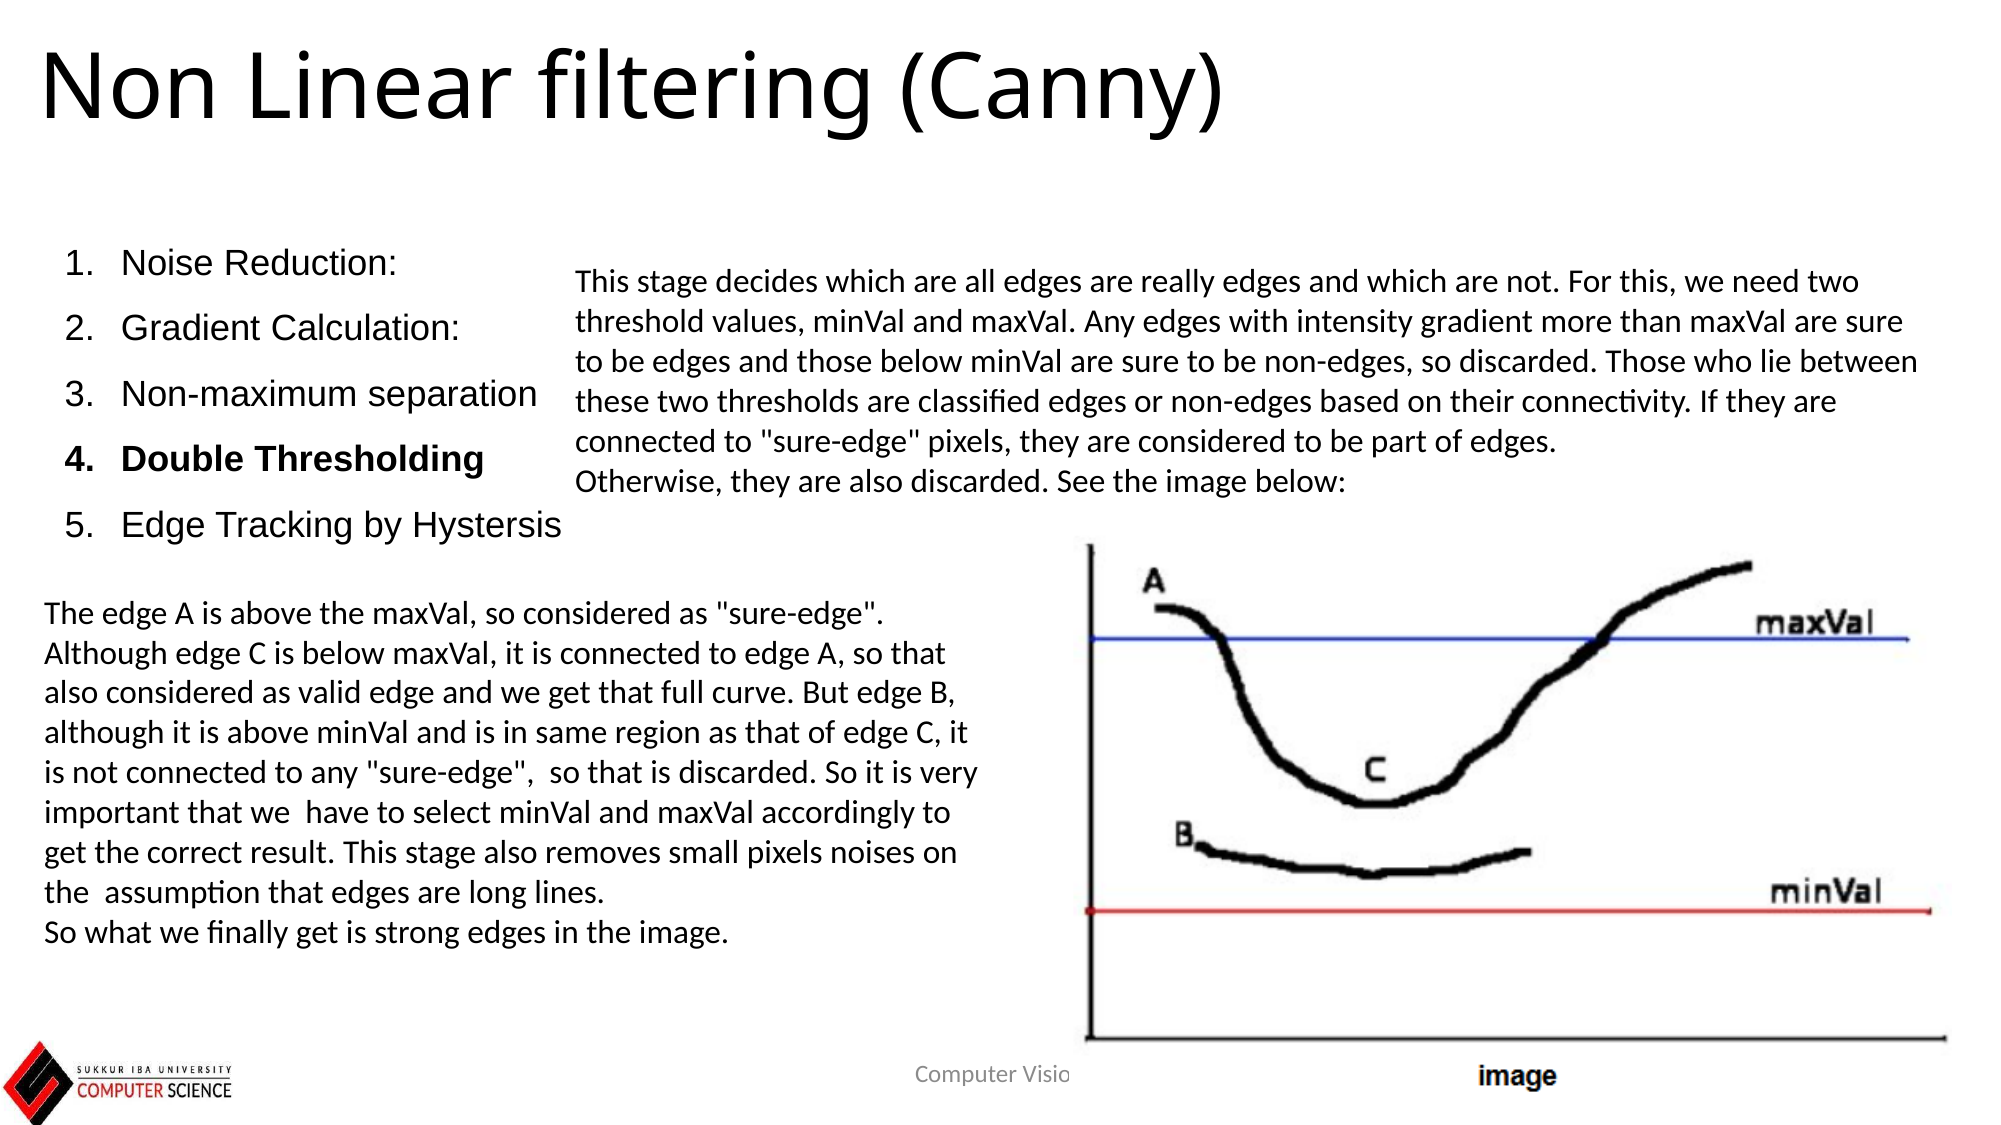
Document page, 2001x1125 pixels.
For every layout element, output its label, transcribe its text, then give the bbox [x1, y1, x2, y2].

footer Computer Vision [662, 1042, 1069, 1103]
picture [1069, 530, 1952, 1103]
title Non Linear filtering (Canny) [0, 0, 2000, 178]
text_box Noise Reduction: Gradient Calculation: Non-maximum separation Double Thresholding Edge Tracking by Hystersis [49, 209, 1892, 553]
picture [1, 1040, 233, 1125]
text_box This stage decides which are all edges are really edges and which are not. For this, we need two threshold values, minVal and maxVal. Any edges with intensity gradient more than maxVal are sure to be edges and those below minVal are sure to be non-edges, so discarded. Those who lie between these two thresholds are classified edges or non-edges based on their connectivity. If they are connected to "sure-edge" pixels, they are considered to be part of edges. Otherwise, they are also discarded. See the image below: [560, 251, 1943, 507]
text_box The edge A is above the maxVal, so considered as "sure-edge". Although edge C is below maxVal, it is connected to edge A, so that also considered as valid edge and we get that full curve. But edge B, although it is above minVal and is in same region as that of edge C, it is not connected to any "sure-edge", so that is discarded. So it is very important that we have to select minVal and maxVal accordingly to get the correct result. This stage also removes small pixels noises on the assumption that edges are long lines. So what we finally get is strong edges in the image. [29, 583, 995, 958]
